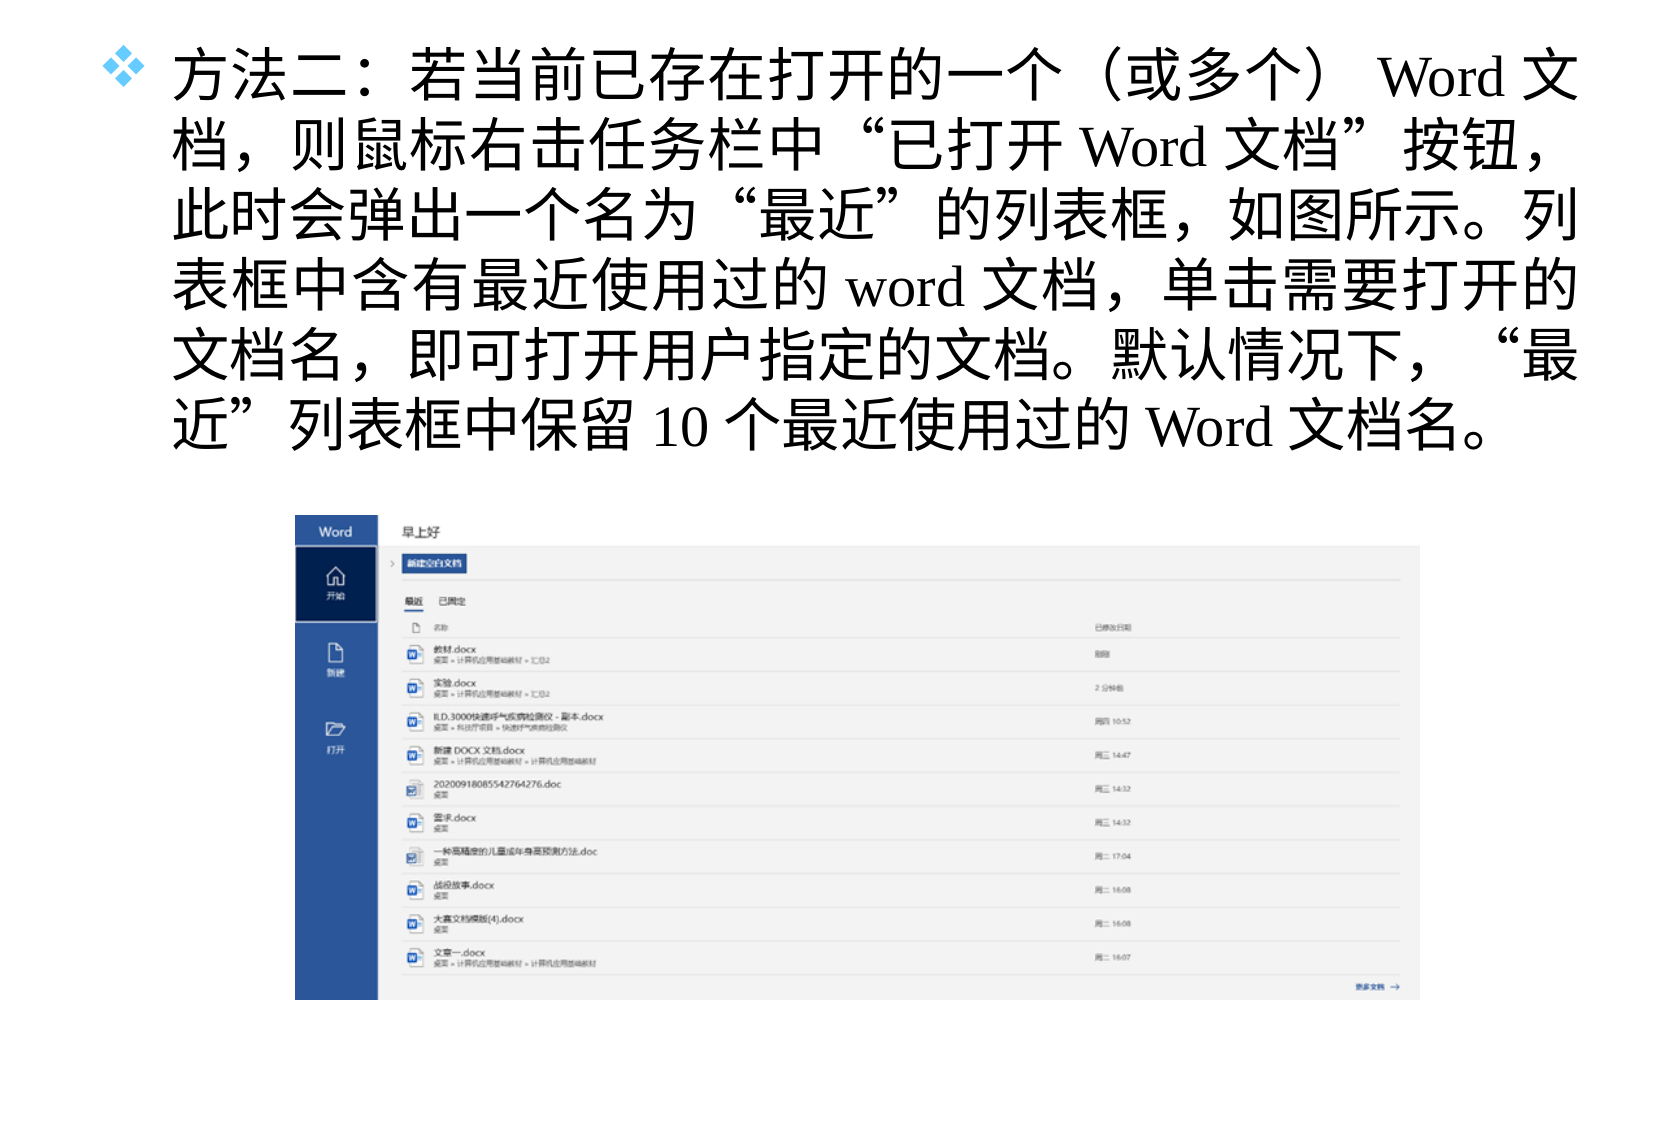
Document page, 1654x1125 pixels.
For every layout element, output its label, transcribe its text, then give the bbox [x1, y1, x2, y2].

list 方法二：若当前已存在打开的一个（或多个）Word文档，则鼠标右击任务栏中“已打开Word文档”按钮，此时会弹出一个名为“最近”的列表框，如图所示。列表框中含有最近使用过的word文档，单击需要打开的文档名，即可打开用户指定的文档。默认情况下，“最近”列表框中保留10个最近使用过的Word文档名。 [82, 30, 1595, 539]
picture [294, 514, 1420, 1000]
